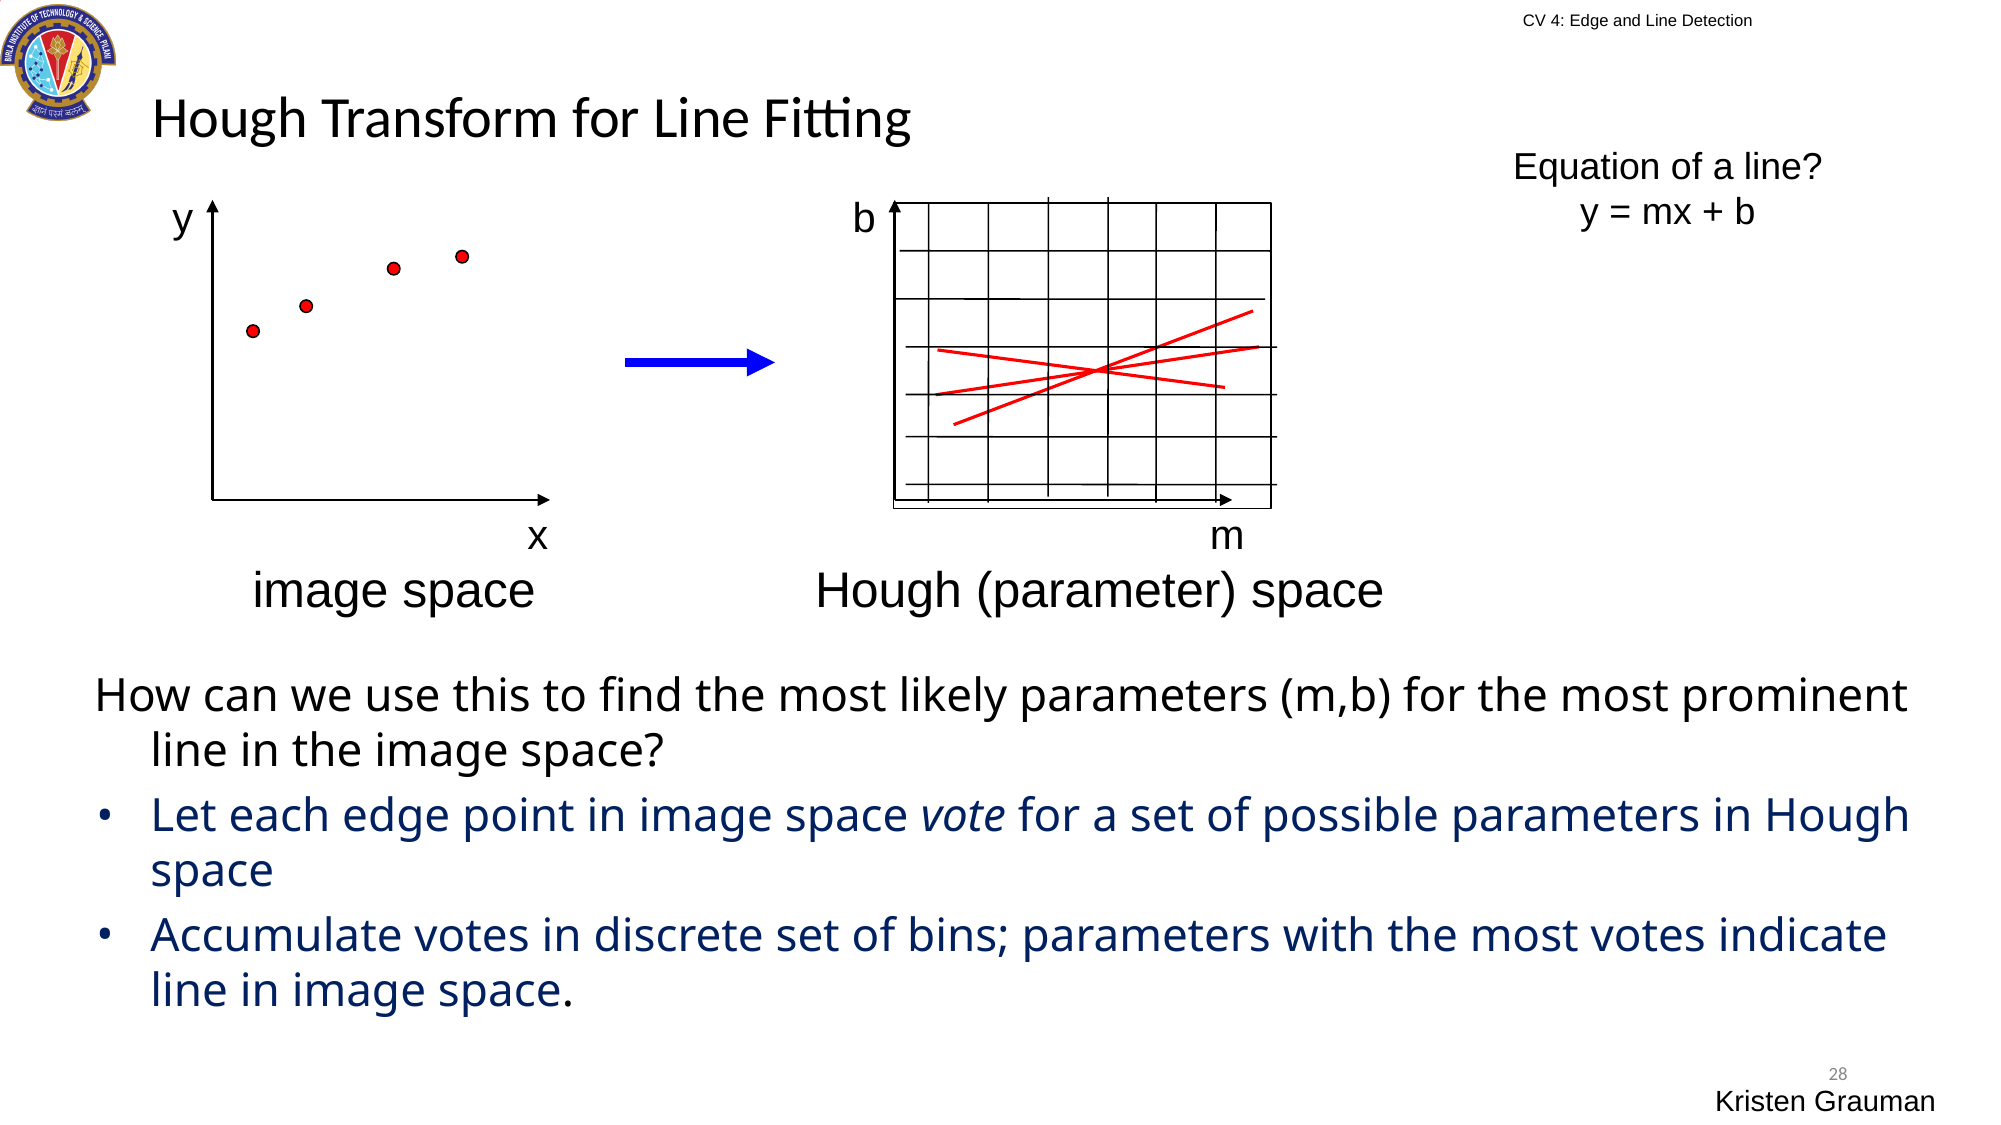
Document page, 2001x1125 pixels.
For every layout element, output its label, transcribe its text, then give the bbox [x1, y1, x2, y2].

text_box Equation of a line? y = mx + b [1461, 134, 1875, 240]
text_box [299, 299, 313, 313]
picture [0, 4, 116, 121]
text_box Kristen Grauman [1699, 1074, 2000, 1125]
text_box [893, 196, 1278, 509]
title Hough Transform for Line Fitting [137, 34, 1811, 203]
text_box y [157, 182, 209, 248]
text_box How can we use this to find the most likely parameters (m,b) for the most prominent line in the image space? Let each edge point in image space vote for a set of possible parameters in Hough space Accumulate votes in discrete set of bins; parameters with the most votes indicate line in image space. [79, 658, 1977, 971]
text_box [246, 324, 260, 338]
text_box image space [237, 549, 552, 625]
text_box [387, 262, 400, 275]
text_box Hough (parameter) space [799, 549, 1407, 625]
text_box m [1194, 517, 1260, 549]
text_box [455, 250, 469, 263]
text_box x [512, 500, 564, 565]
text_box b [837, 182, 891, 248]
slide_number 28 [1412, 1042, 1863, 1103]
